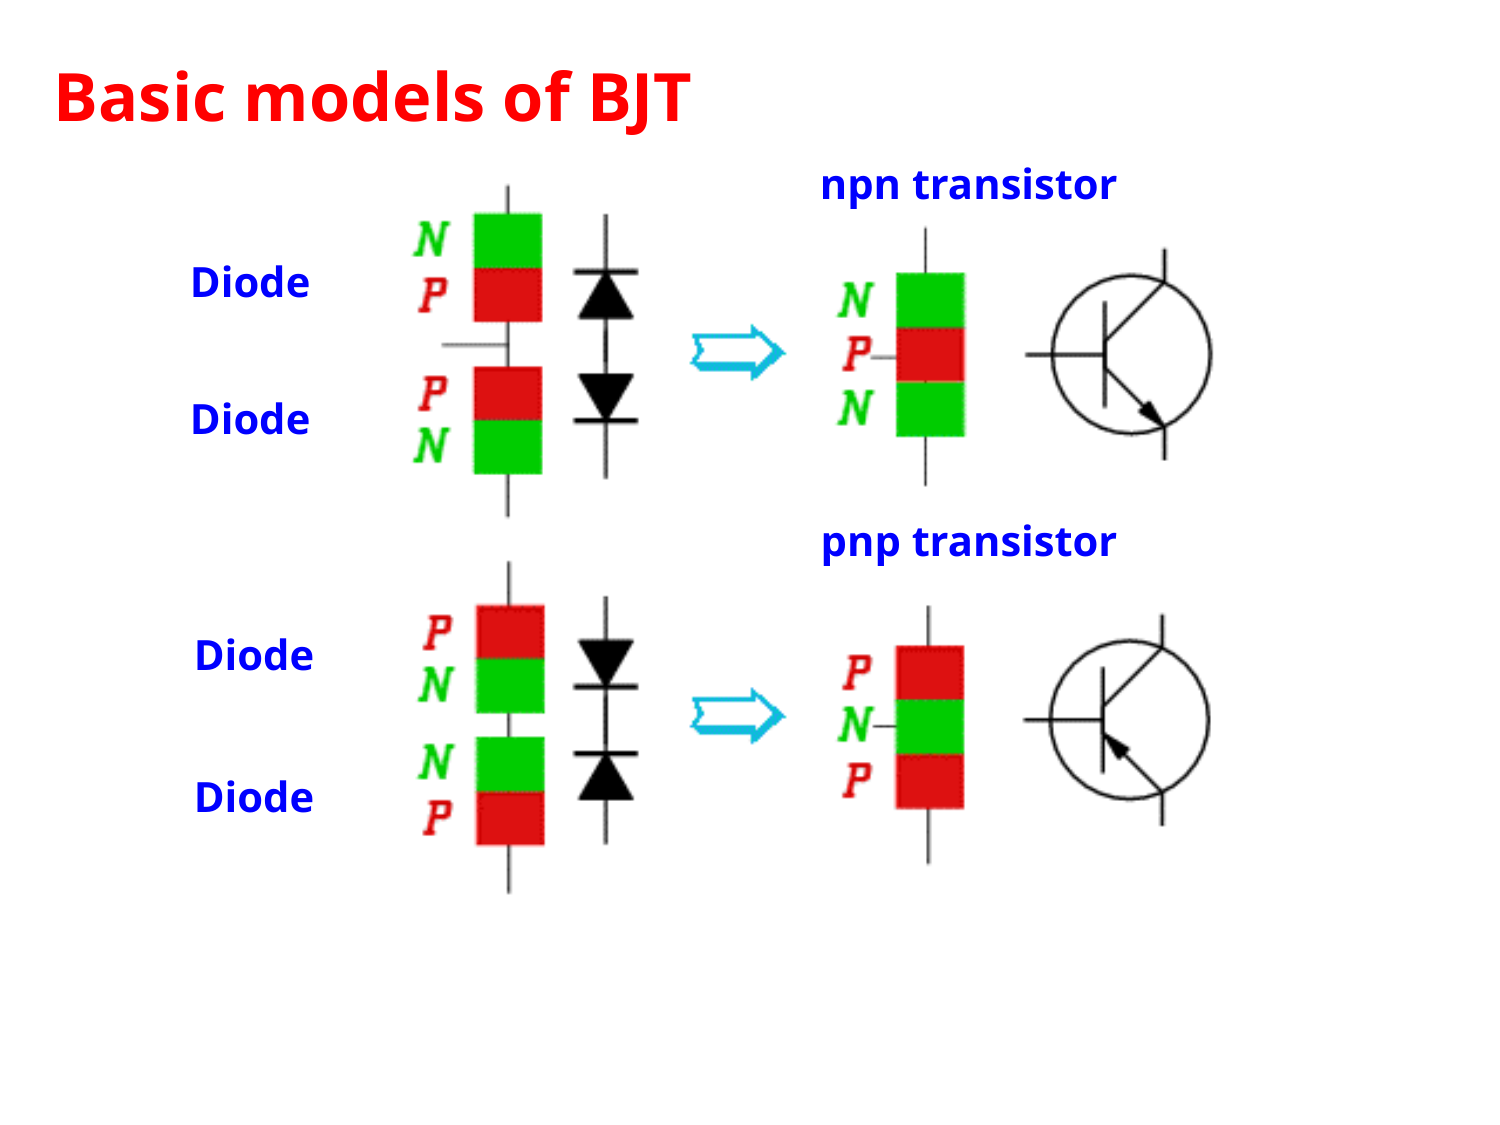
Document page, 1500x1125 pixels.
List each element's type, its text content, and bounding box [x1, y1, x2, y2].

text_box Diode [175, 248, 326, 314]
text_box Diode [178, 763, 330, 829]
text_box Basic models of BJT [39, 47, 708, 142]
text_box Diode [175, 385, 326, 451]
text_box Diode [178, 621, 330, 687]
text_box npn transistor [805, 149, 1133, 182]
picture [400, 182, 1225, 897]
